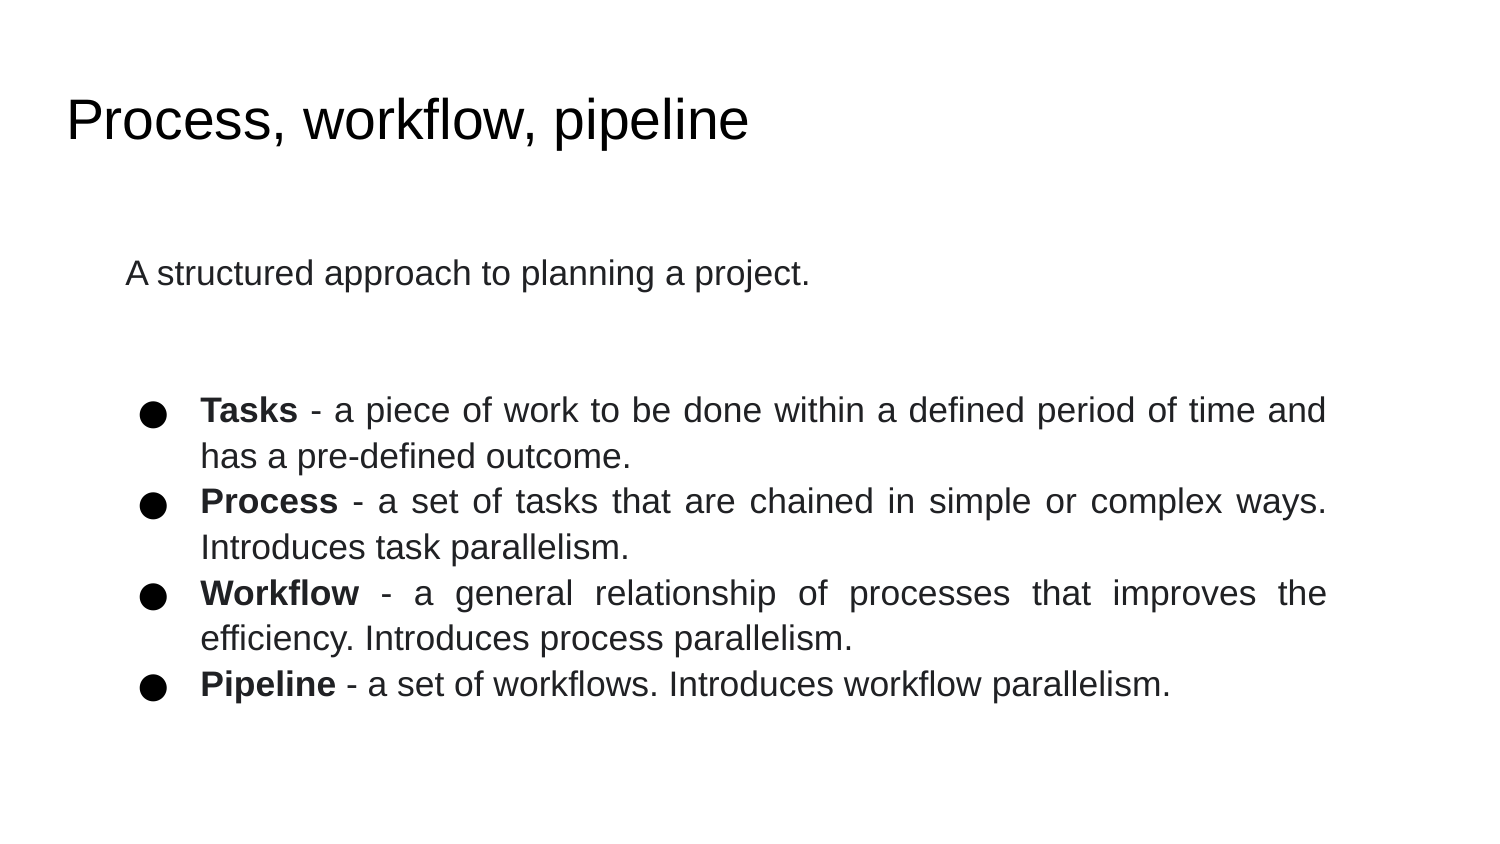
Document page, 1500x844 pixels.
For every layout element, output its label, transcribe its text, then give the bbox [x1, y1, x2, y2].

list A structured approach to planning a project. Tasks - a piece of work to be done within a defined period of time and has a pre-defined outcome. Process - a set of tasks that are chained in simple or complex ways. Introduces task parallelism. Workflow - a general relationship of processes that improves the efficiency. Introduces process parallelism. Pipeline - a set of workflows. Introduces workflow parallelism. [110, 232, 1344, 741]
title Process, workflow, pipeline [51, 72, 1449, 167]
